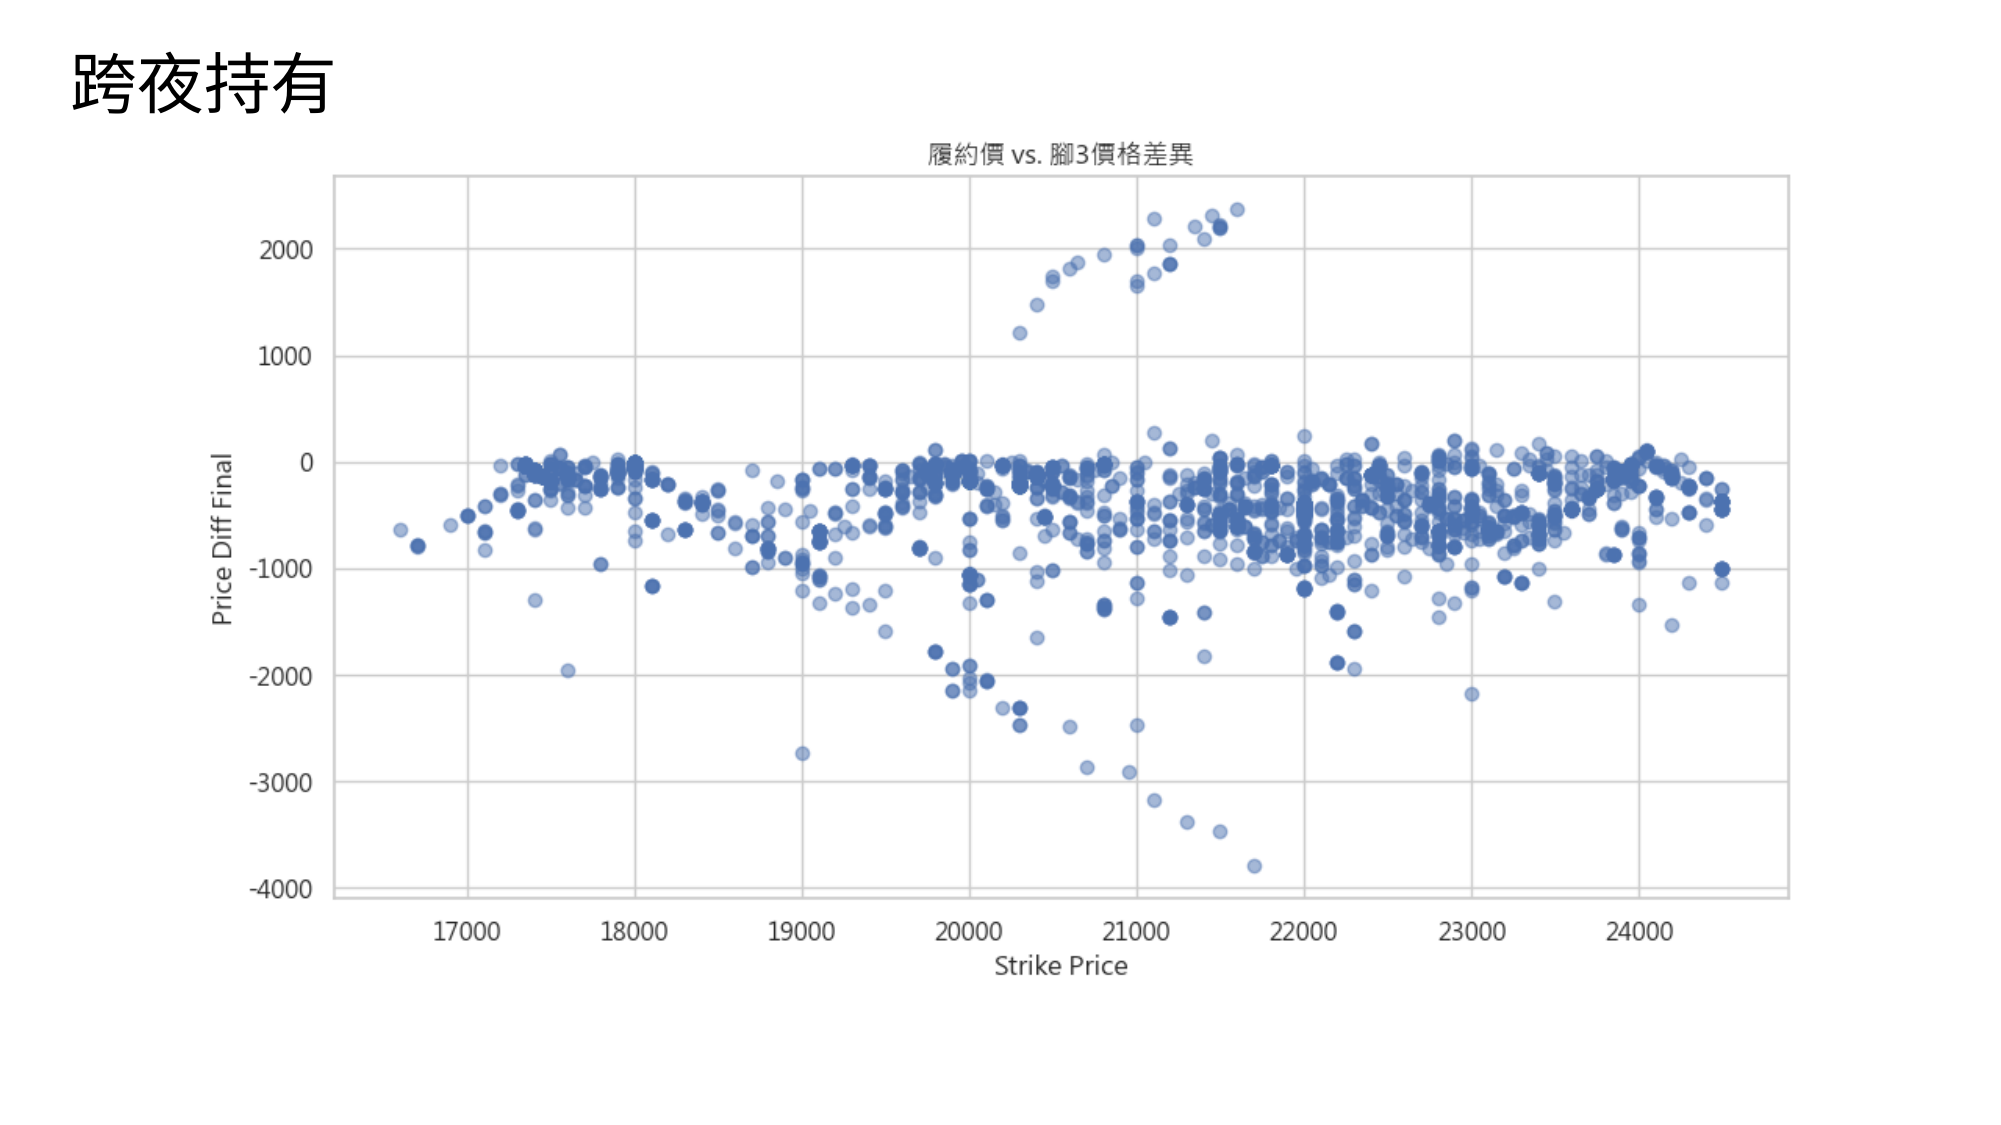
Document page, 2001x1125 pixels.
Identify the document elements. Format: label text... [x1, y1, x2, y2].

picture [197, 128, 1803, 997]
text_box 跨夜持有 [55, 0, 1781, 196]
